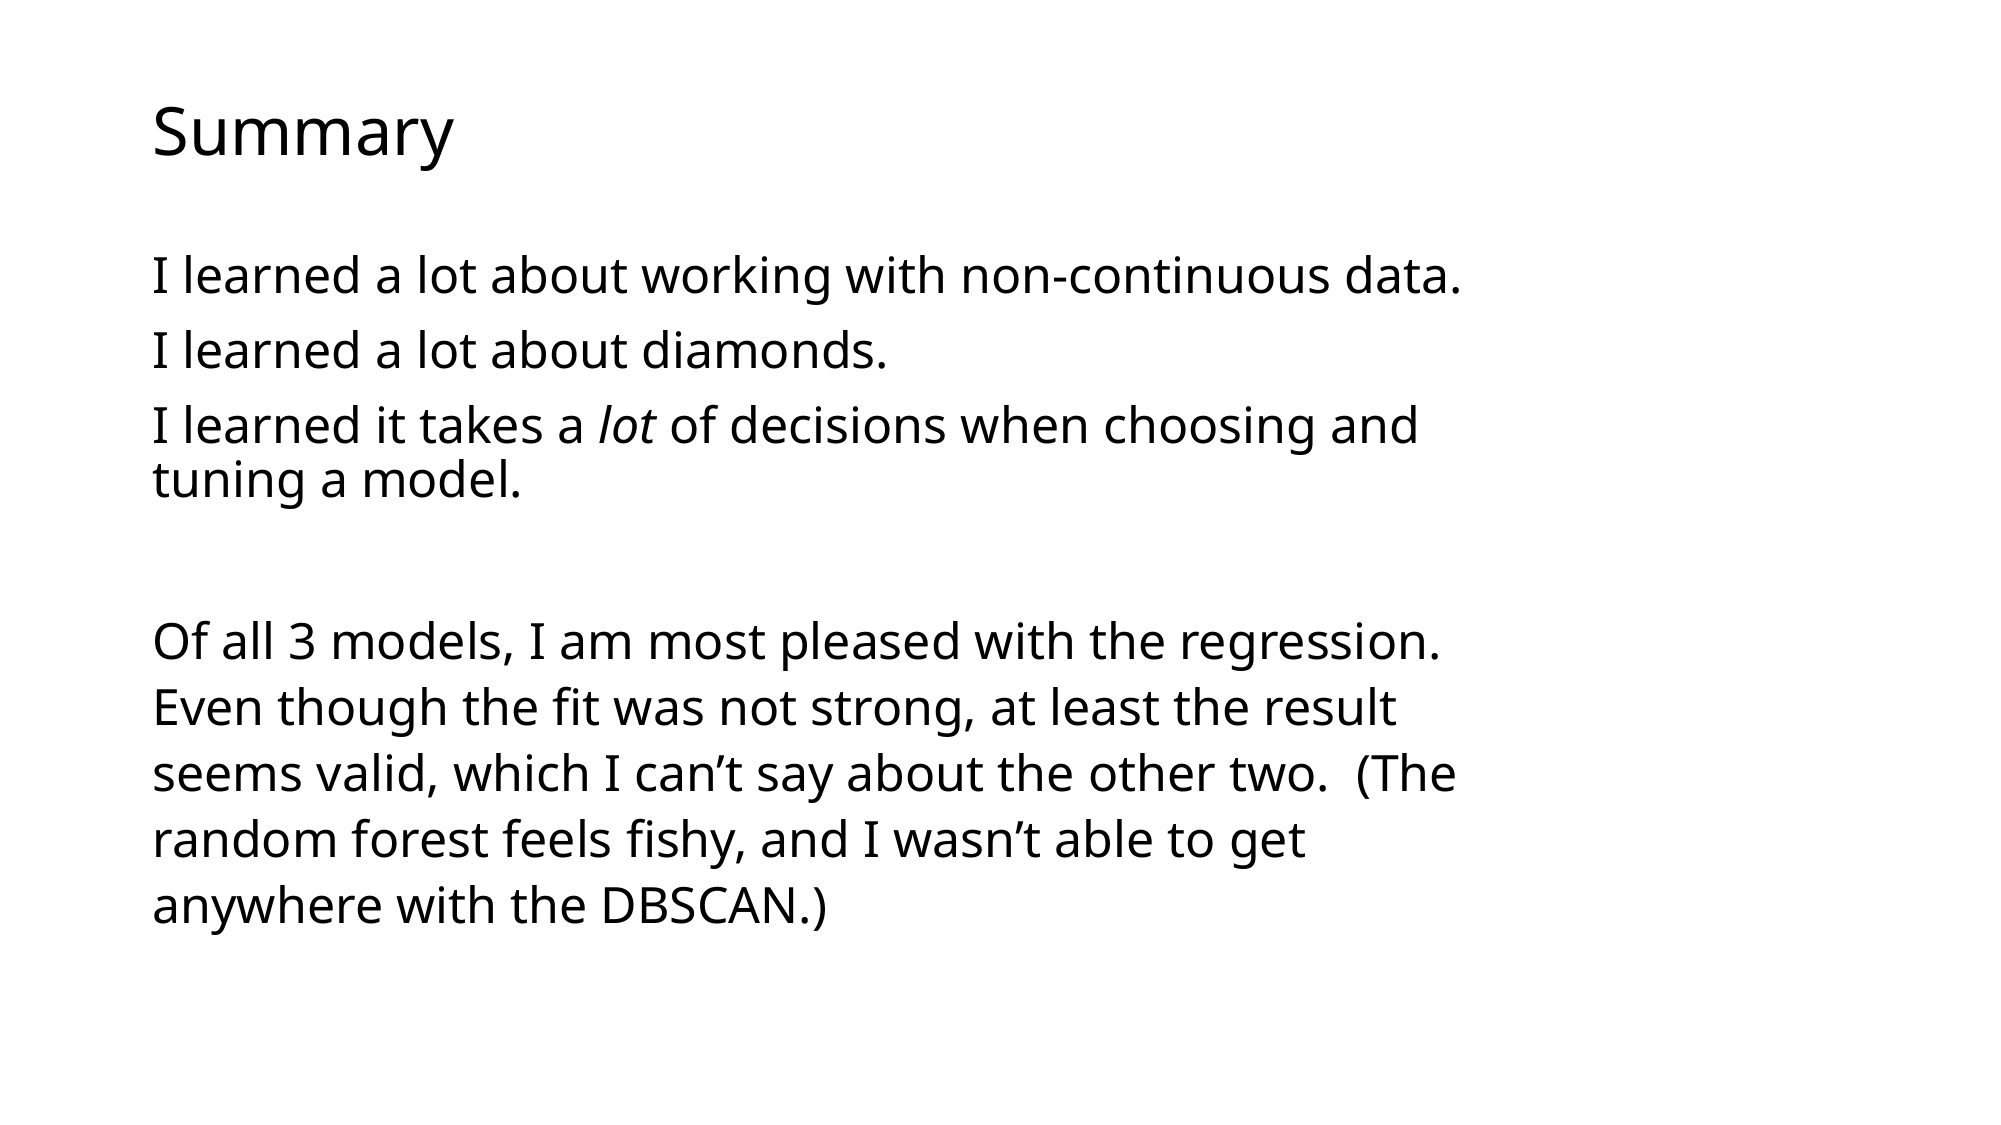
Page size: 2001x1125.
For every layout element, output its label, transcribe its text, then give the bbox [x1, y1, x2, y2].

title Summary [137, 59, 1863, 209]
list I learned a lot about working with non-continuous data. I learned a lot about diamonds. I learned it takes a lot of decisions when choosing and tuning a model. Of all 3 models, I am most pleased with the regression. Even though the fit was not strong, at least the result seems valid, which I can’t say about the other two. (The random forest feels fishy, and I wasn’t able to get anywhere with the DBSCAN.) [137, 242, 1535, 1043]
